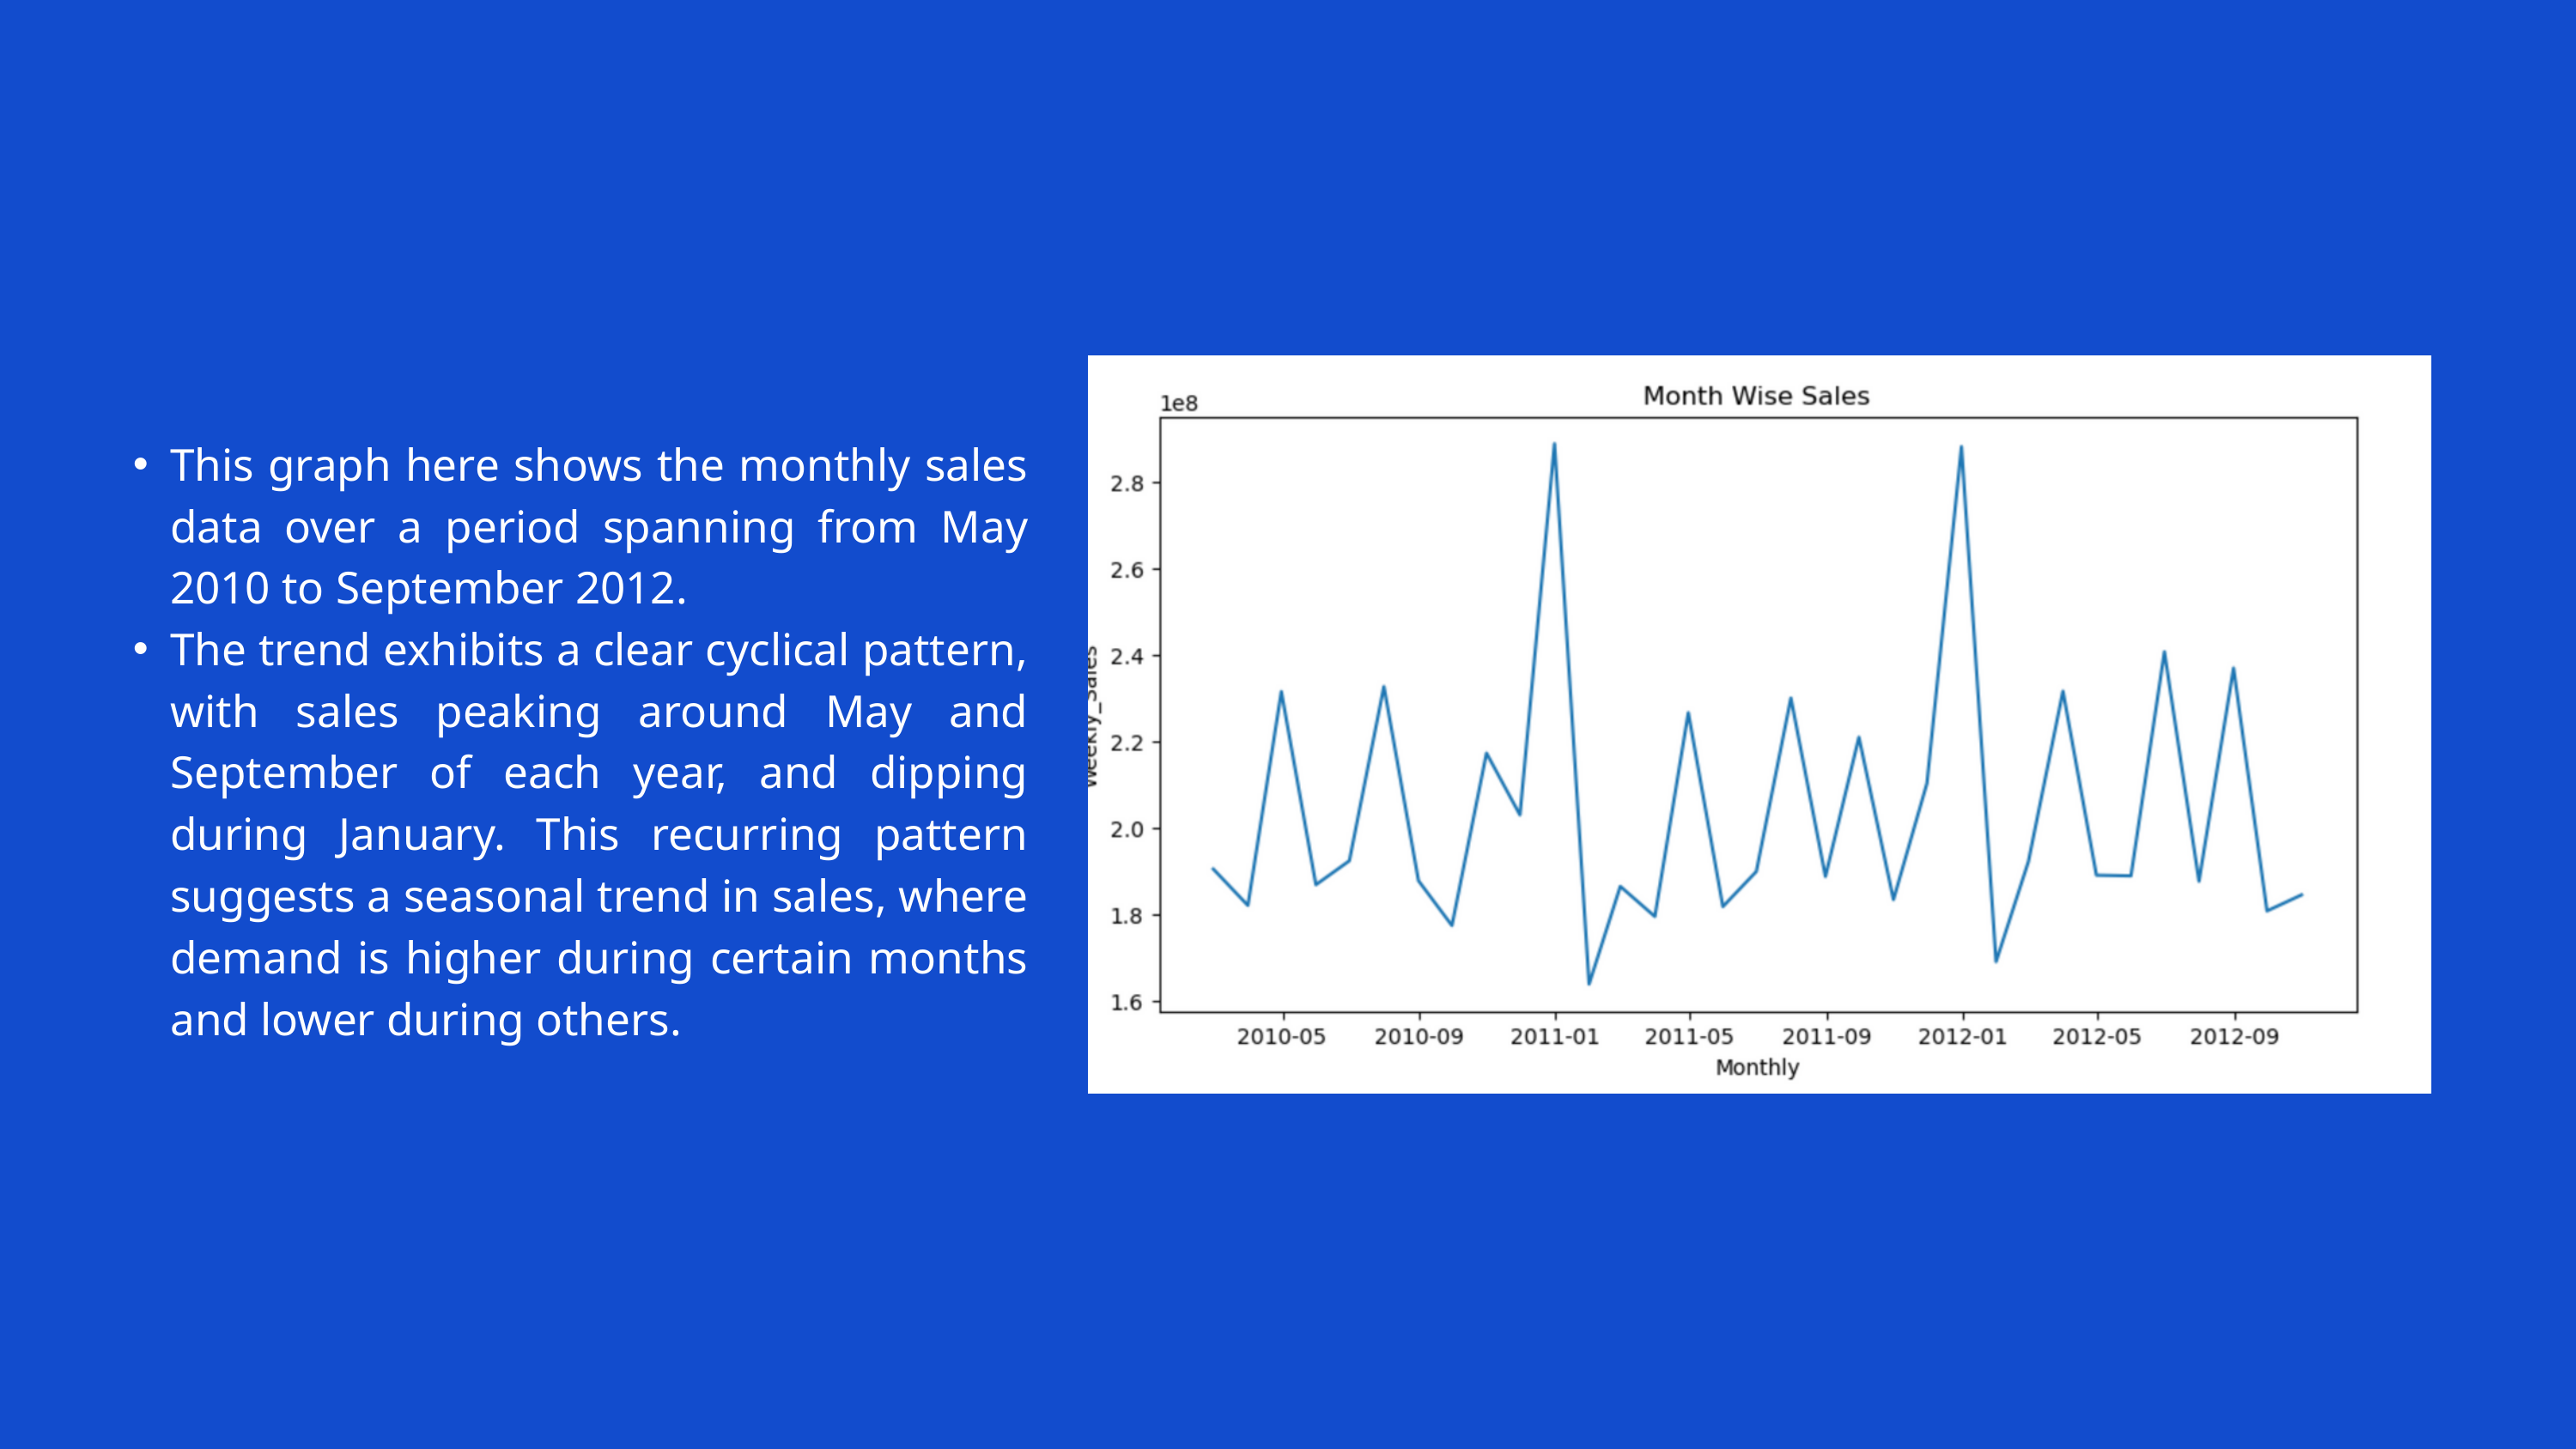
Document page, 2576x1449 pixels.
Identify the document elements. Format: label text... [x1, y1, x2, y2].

text_box [1088, 355, 2432, 1094]
text_box This graph here shows the monthly sales data over a period spanning from May 2010 to September 2012. The trend exhibits a clear cyclical pattern, with sales peaking around May and September of each year, and dipping during January. This recurring pattern suggests a seasonal trend in sales, where demand is higher during certain months and lower during others. [95, 427, 1029, 1045]
